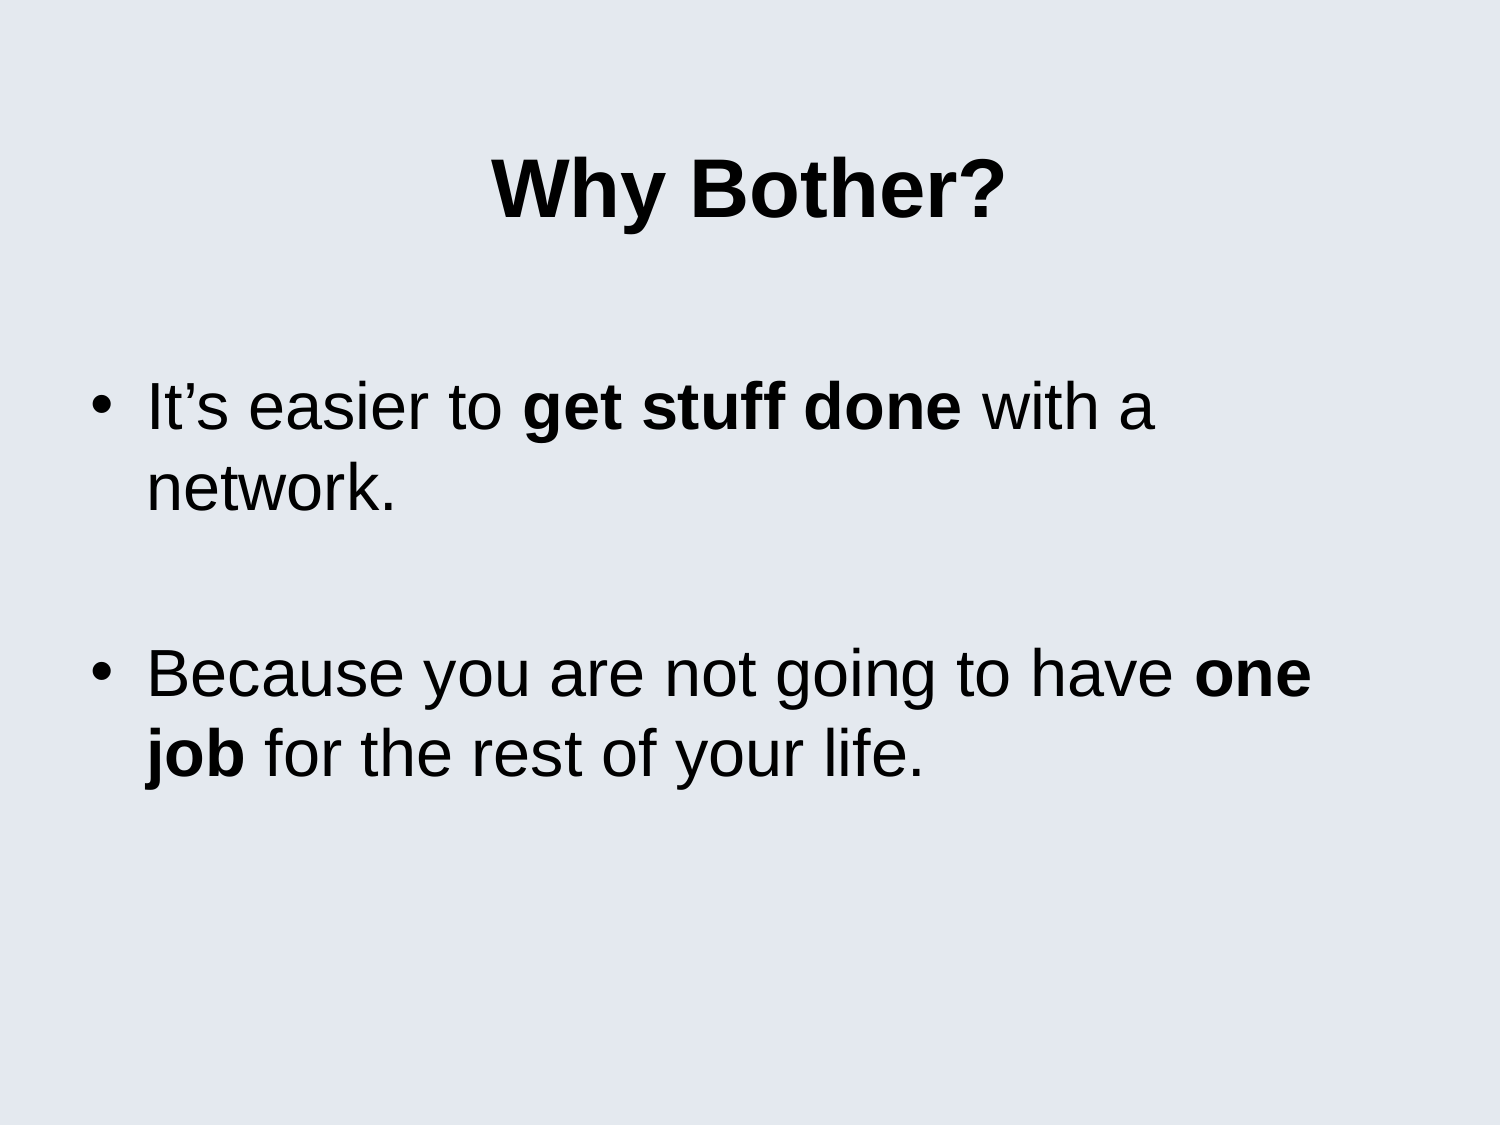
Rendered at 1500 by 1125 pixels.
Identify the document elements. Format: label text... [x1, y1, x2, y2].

list It’s easier to get stuff done with a network. Because you are not going to have one job for the rest of your life. [75, 262, 1425, 1005]
title Why Bother? [75, 90, 1425, 262]
